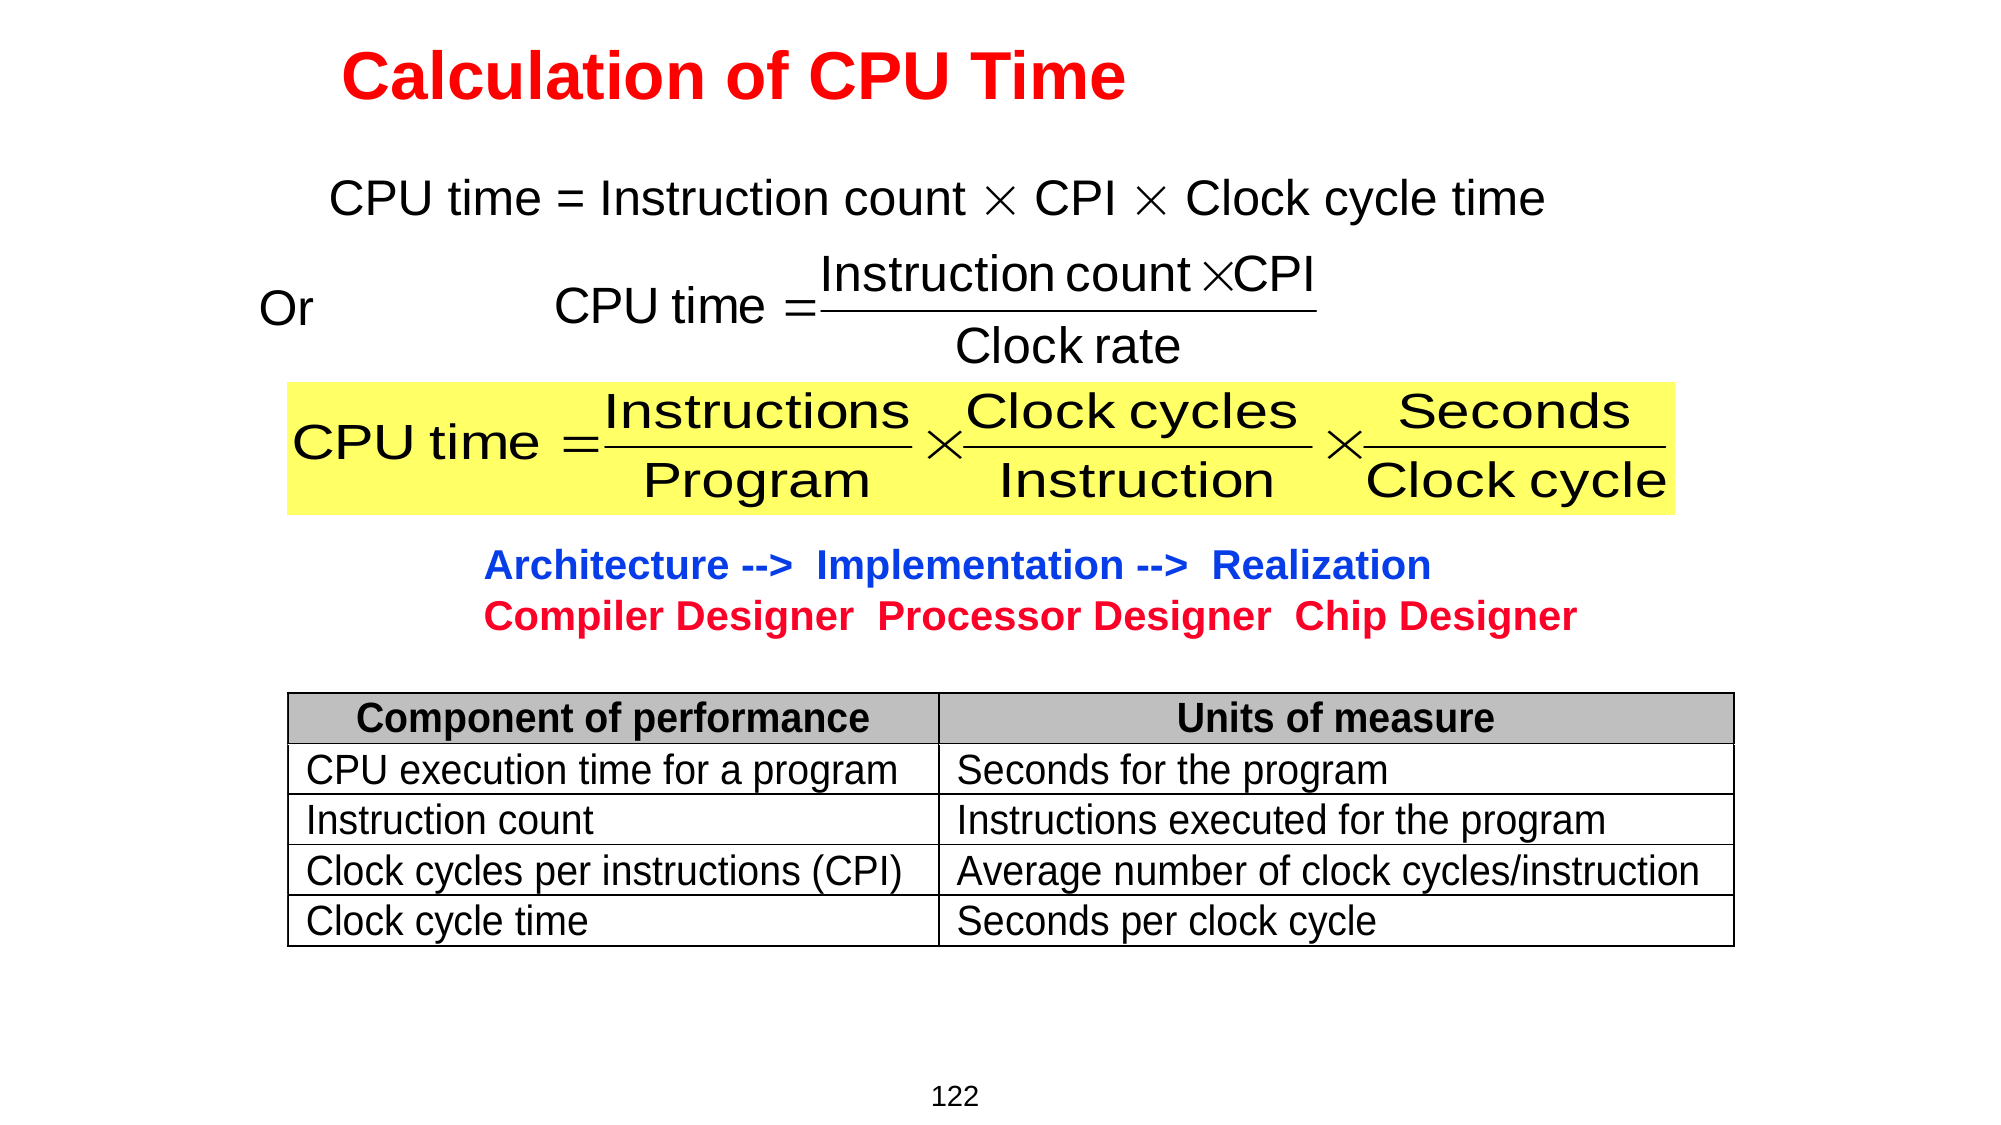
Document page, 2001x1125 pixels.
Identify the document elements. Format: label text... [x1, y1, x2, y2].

text_box Architecture --> Implementation --> Realization Compiler Designer Processor Designer Chip Designer [457, 530, 1593, 646]
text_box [286, 381, 1675, 515]
title Calculation of CPU Time [326, 24, 1456, 121]
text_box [549, 243, 1326, 372]
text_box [287, 692, 1738, 988]
text_box CPU time = Instruction count  CPI  Clock cycle time Or [243, 157, 1632, 343]
